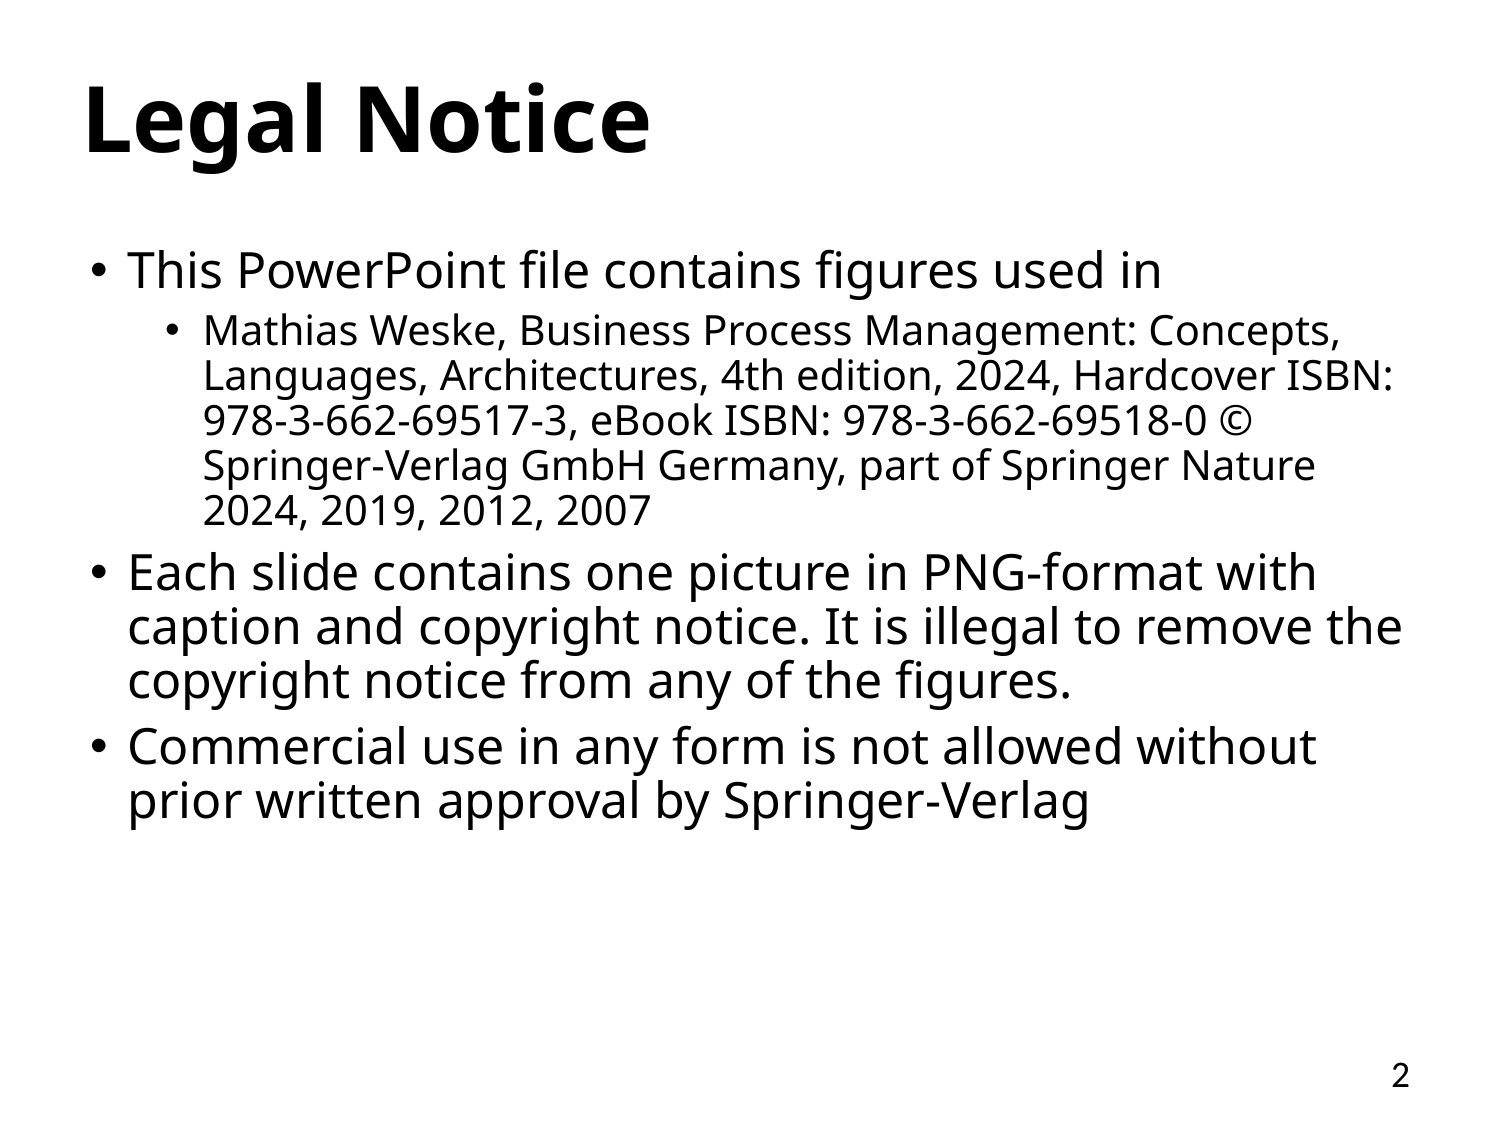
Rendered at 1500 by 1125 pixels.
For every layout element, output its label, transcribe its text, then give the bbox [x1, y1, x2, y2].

title Legal Notice [66, 59, 1278, 186]
list This PowerPoint file contains figures used in Mathias Weske, Business Process Management: Concepts, Languages, Architectures, 4th edition, 2024, Hardcover ISBN: 978-3-662-69517-3, eBook ISBN: 978-3-662-69518-0 © Springer-Verlag GmbH Germany, part of Springer Nature 2024, 2019, 2012, 2007 Each slide contains one picture in PNG-format with caption and copyright notice. It is illegal to remove the copyright notice from any of the figures. Commercial use in any form is not allowed without prior written approval by Springer-Verlag [75, 237, 1425, 1038]
text_box 2 [1074, 1042, 1425, 1103]
